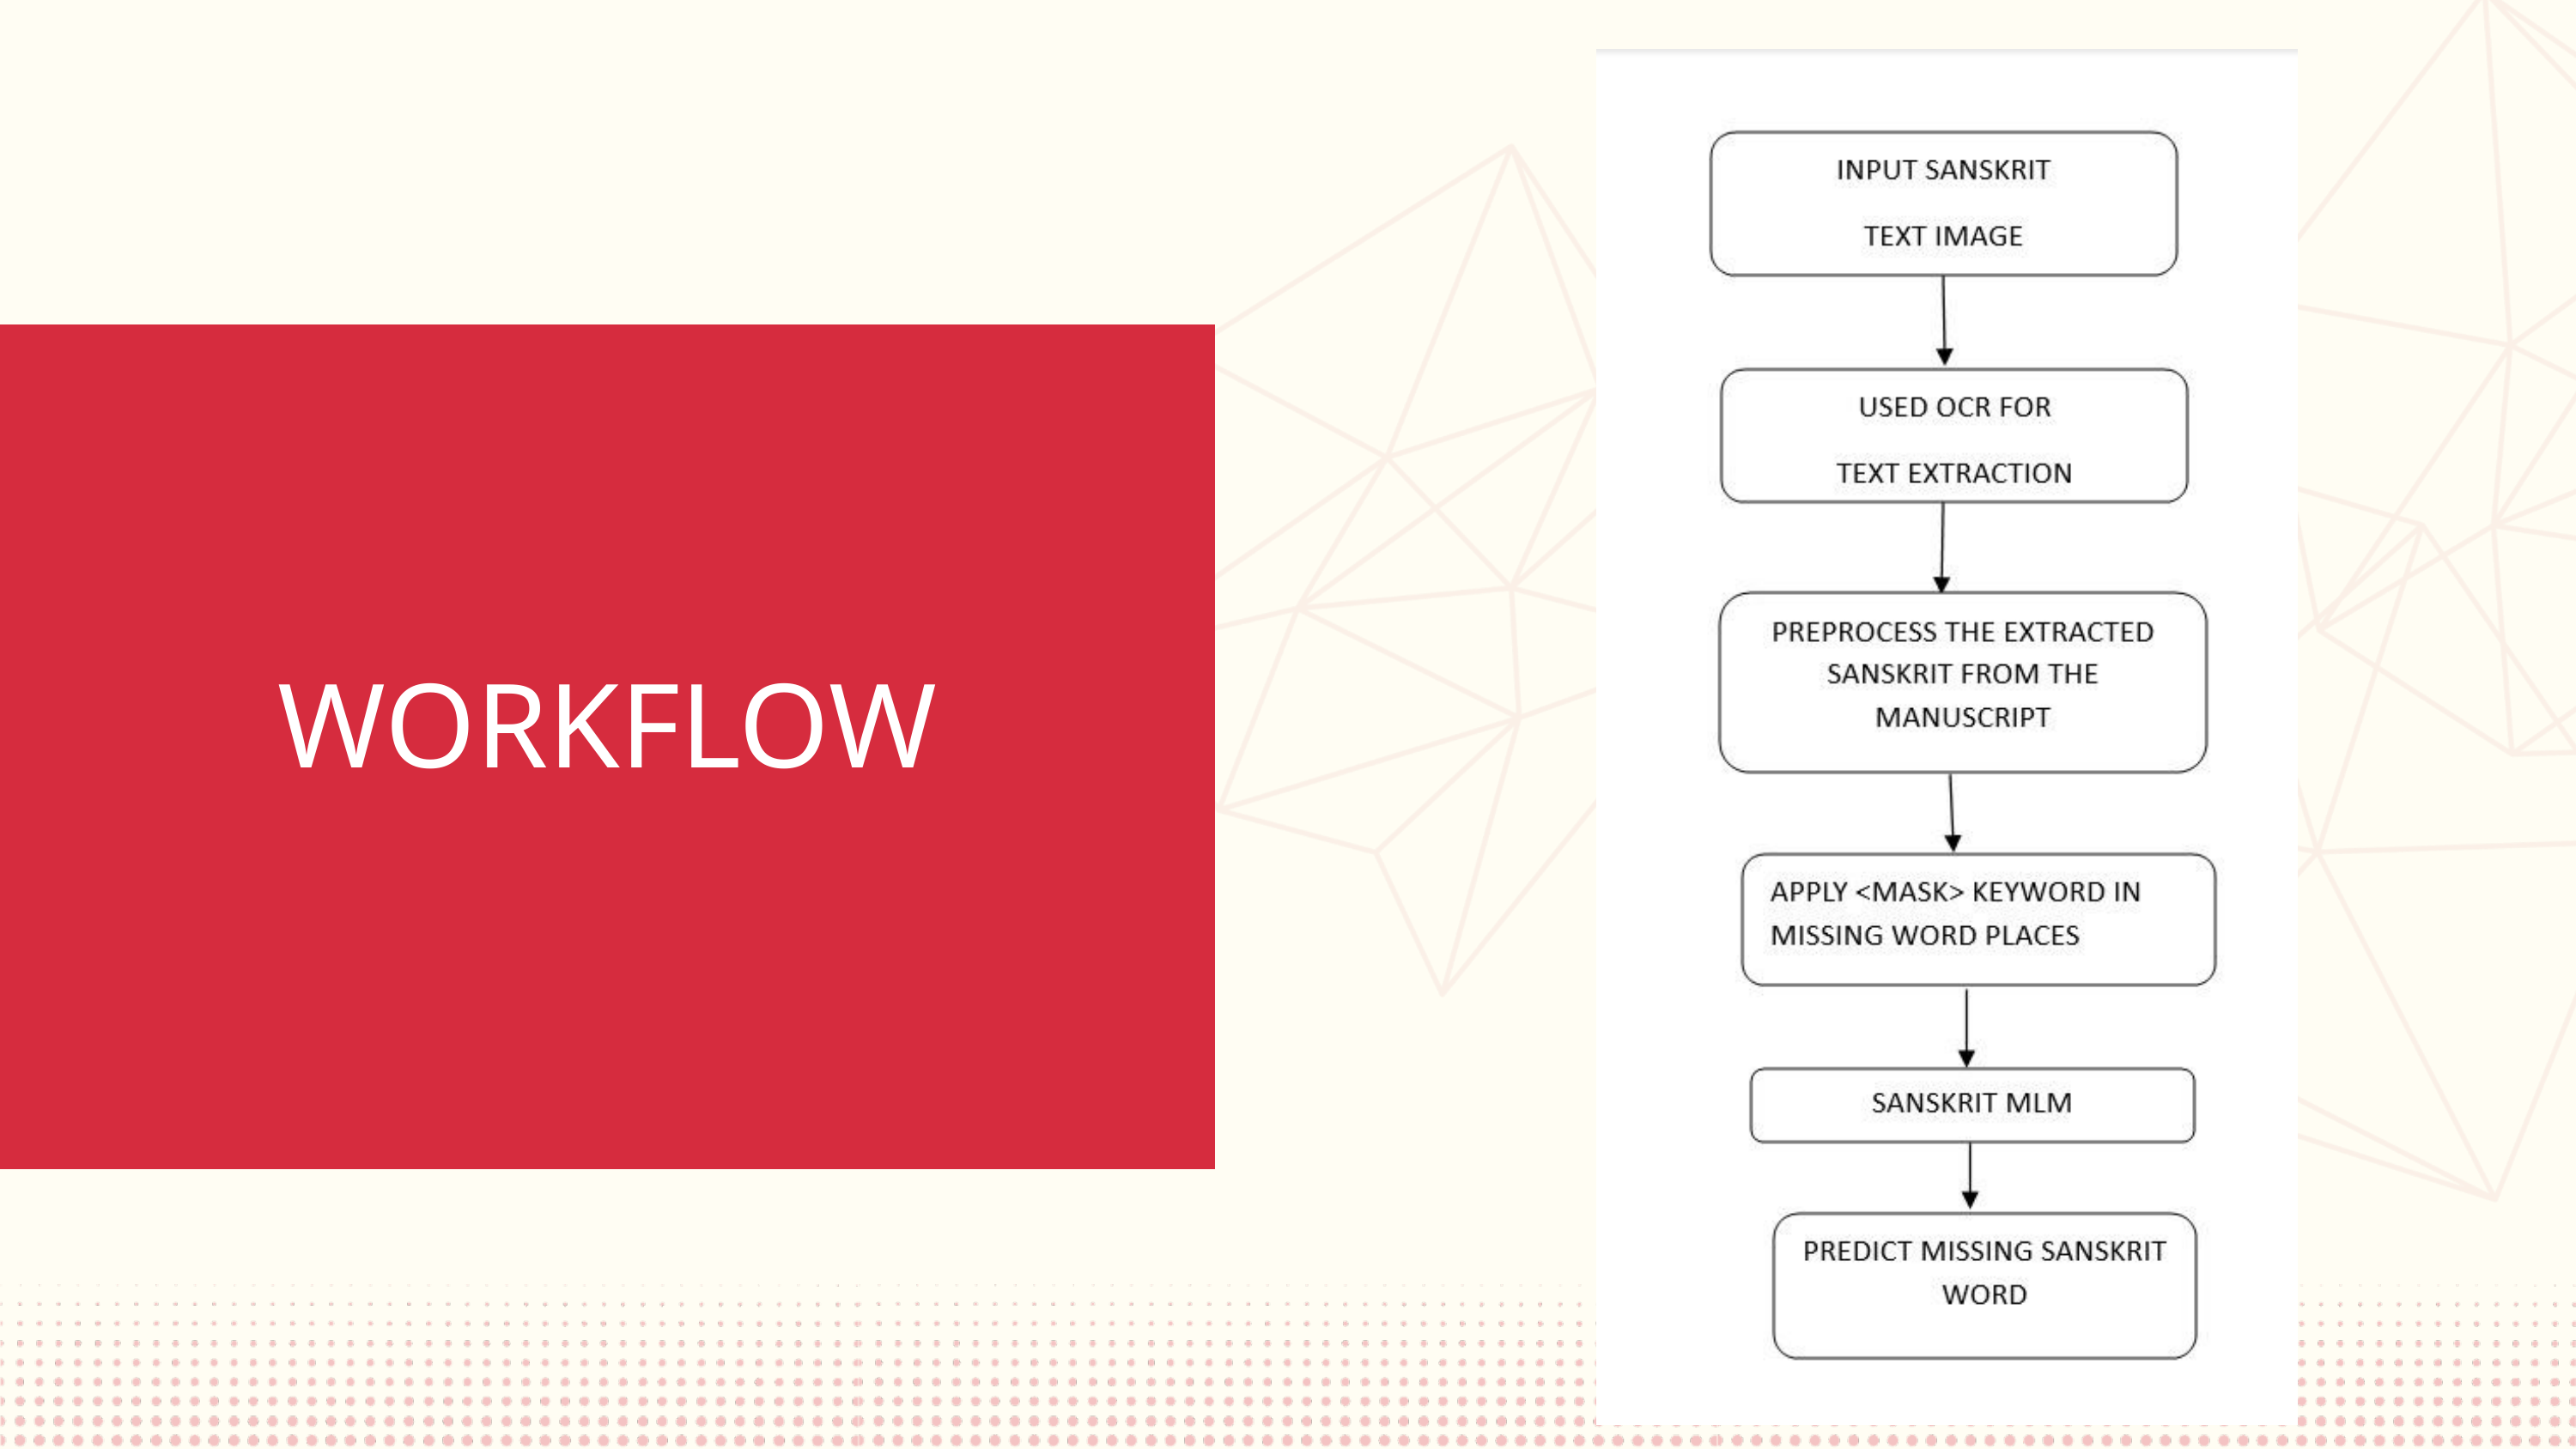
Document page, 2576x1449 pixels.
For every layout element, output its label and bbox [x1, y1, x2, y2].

picture [0, 0, 2576, 1449]
text_box [0, 279, 1216, 1170]
